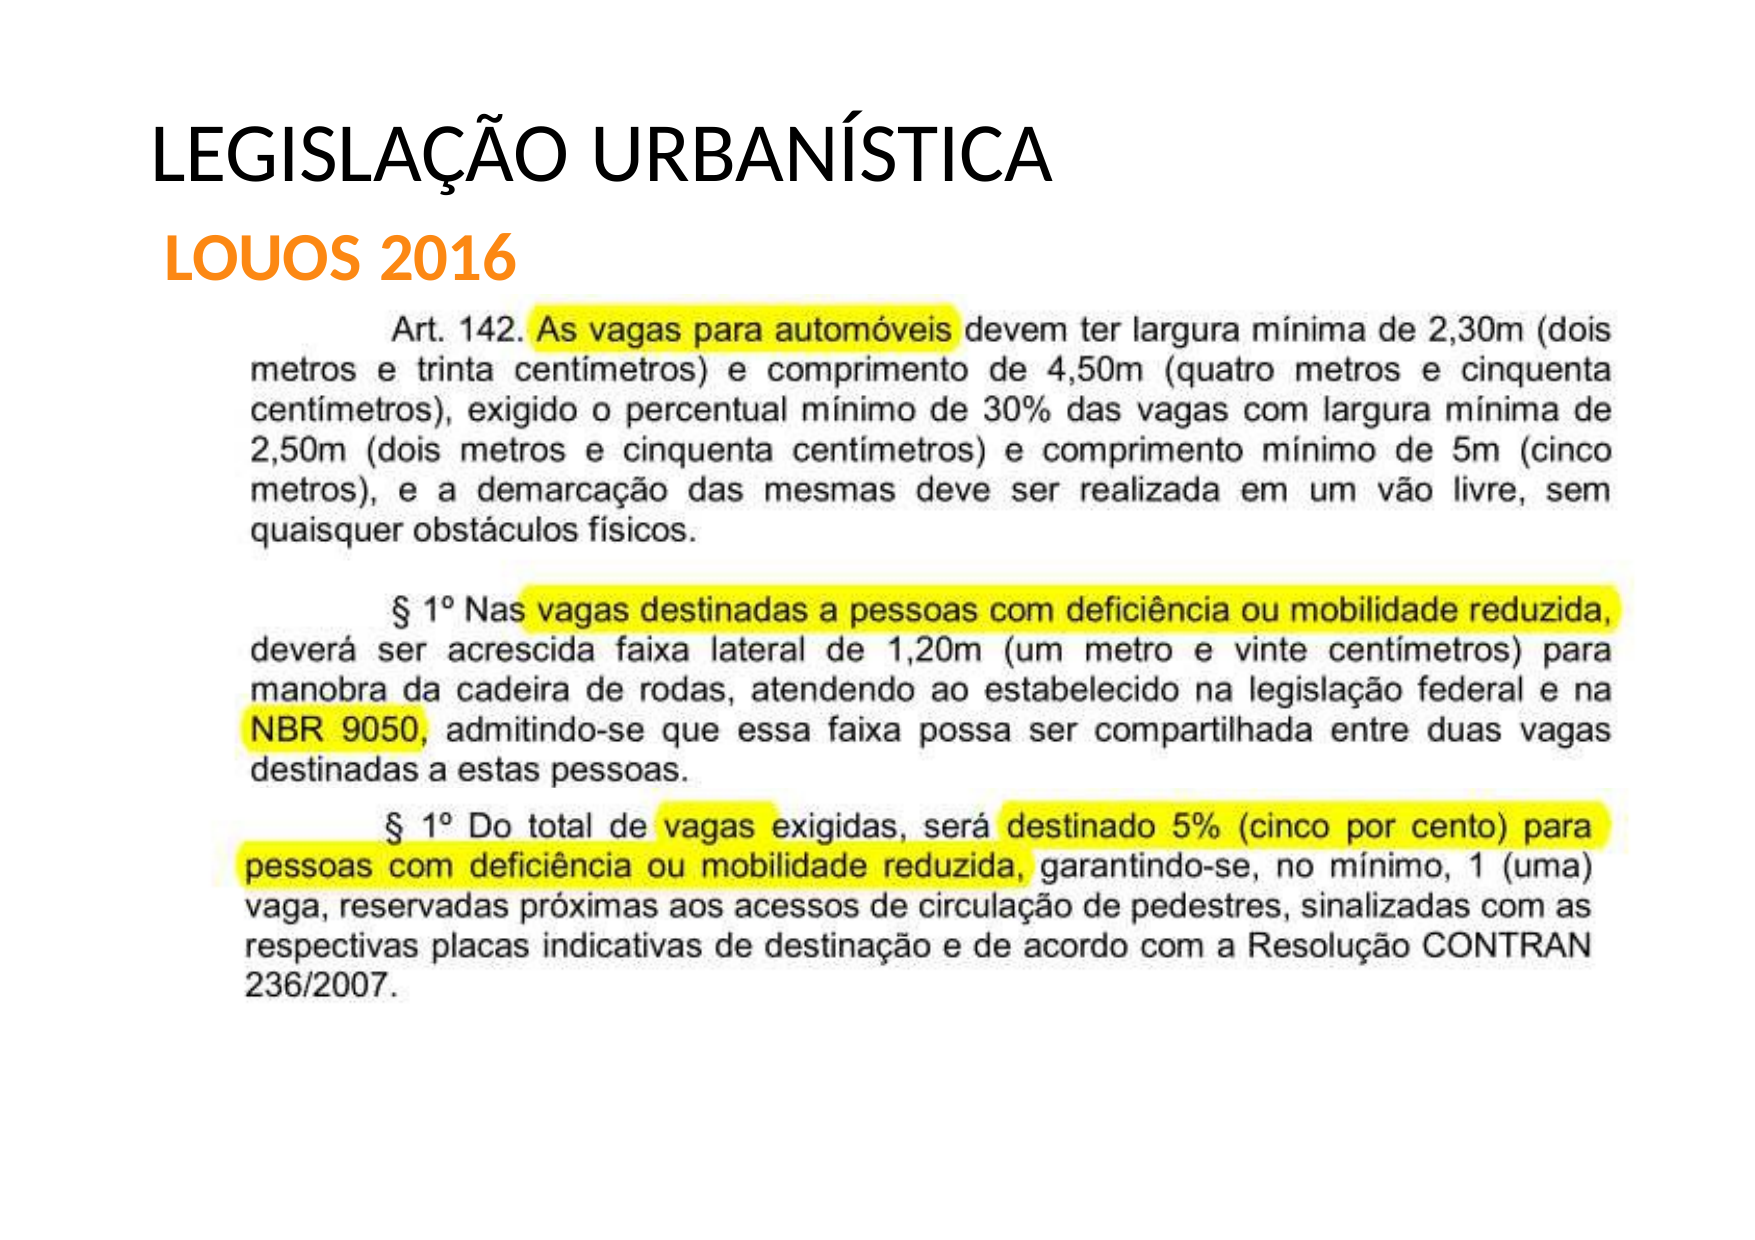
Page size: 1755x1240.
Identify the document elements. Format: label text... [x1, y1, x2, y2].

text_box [146, 294, 1671, 1024]
title LEGISLAÇÃO URBANÍSTICA [147, 94, 1163, 294]
text_box LOUOS 2016 [162, 209, 520, 294]
